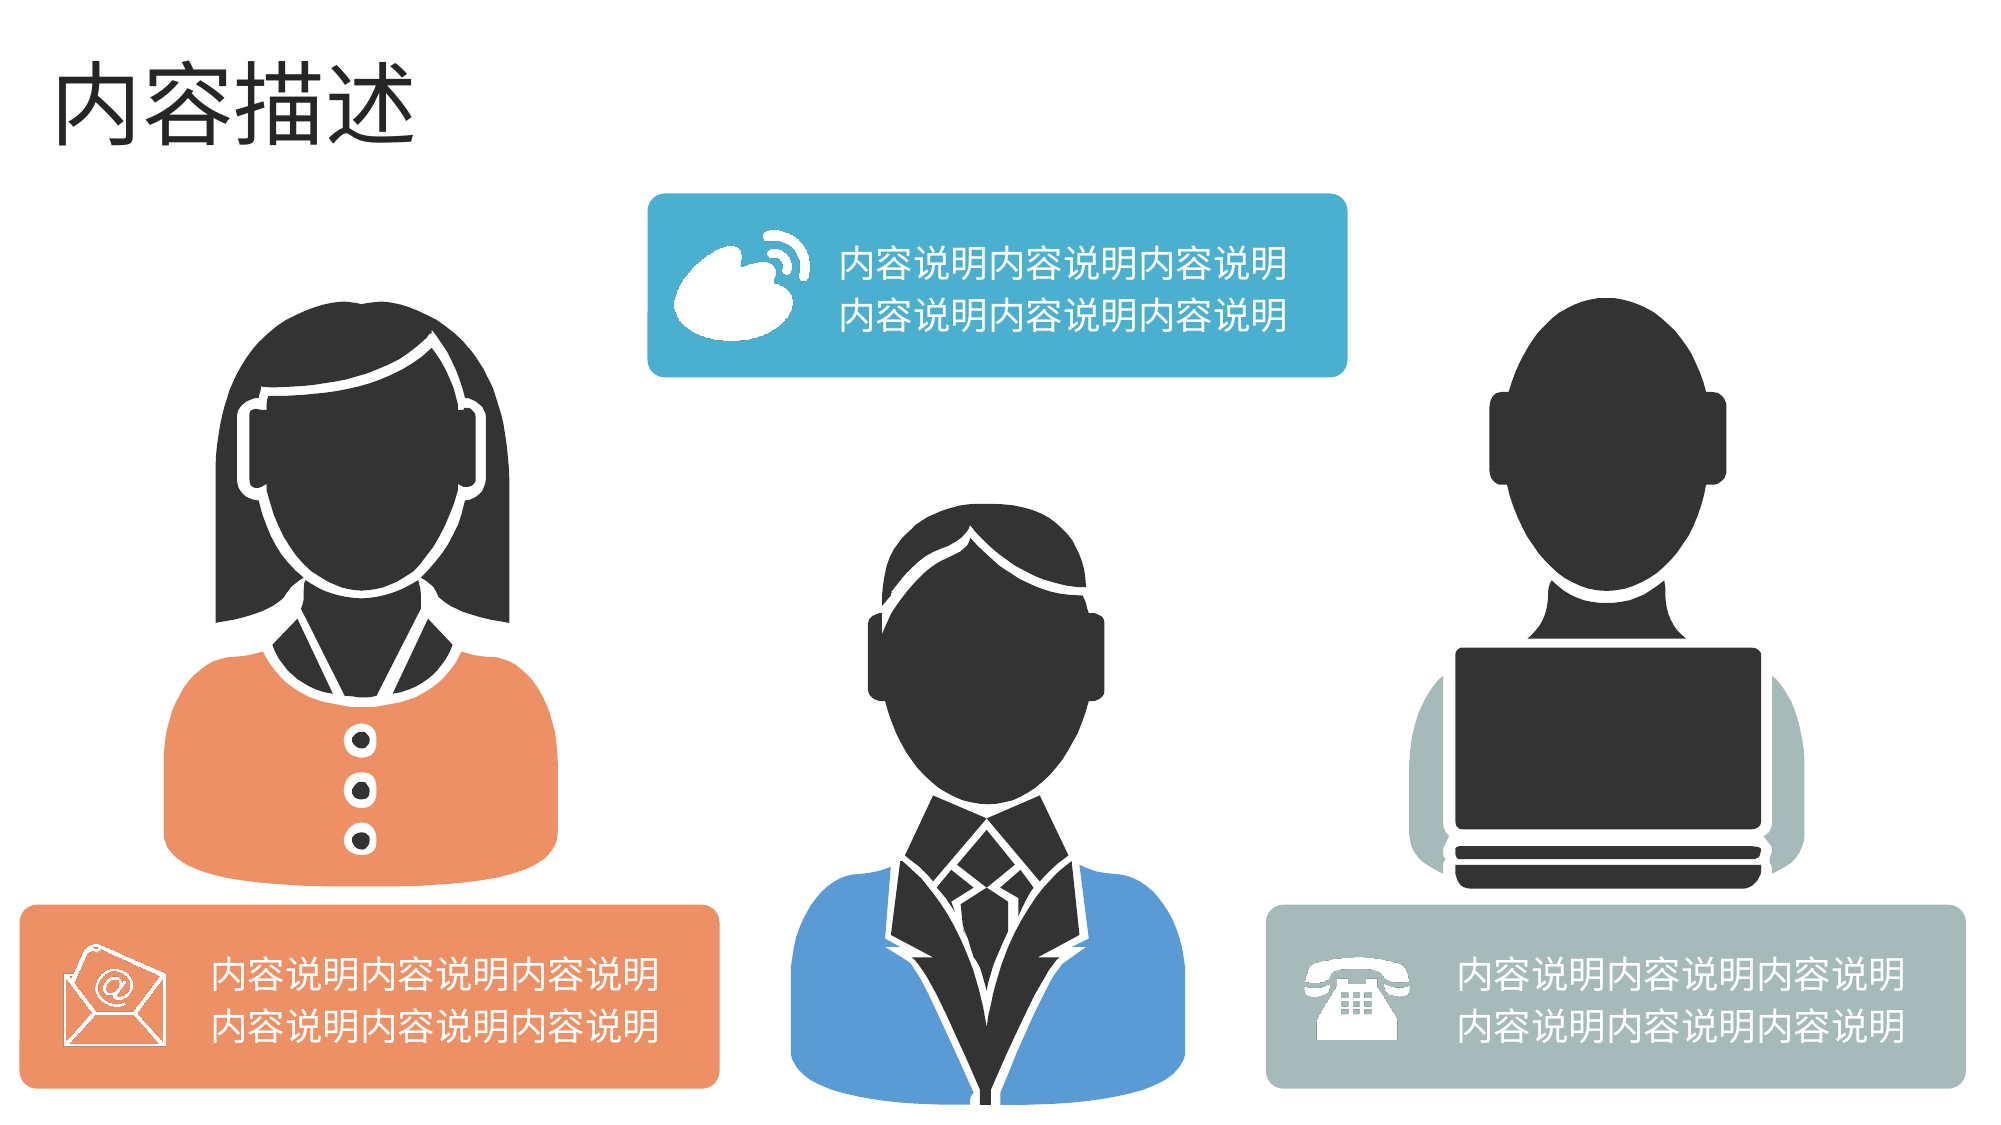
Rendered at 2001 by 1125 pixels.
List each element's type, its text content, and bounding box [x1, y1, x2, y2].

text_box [1409, 298, 1805, 889]
picture [674, 230, 810, 341]
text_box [790, 503, 1186, 1105]
text_box [646, 192, 1349, 379]
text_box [163, 301, 558, 887]
text_box [1264, 903, 1967, 1090]
text_box 内容说明内容说明内容说明 内容说明内容说明内容说明 [816, 225, 1311, 345]
picture [1292, 941, 1428, 1053]
text_box [18, 903, 721, 1090]
text_box 内容说明内容说明内容说明 内容说明内容说明内容说明 [188, 936, 683, 1056]
picture [46, 941, 182, 1053]
title 内容描述 [35, 0, 1761, 218]
text_box 内容说明内容说明内容说明 内容说明内容说明内容说明 [1434, 936, 1929, 1056]
